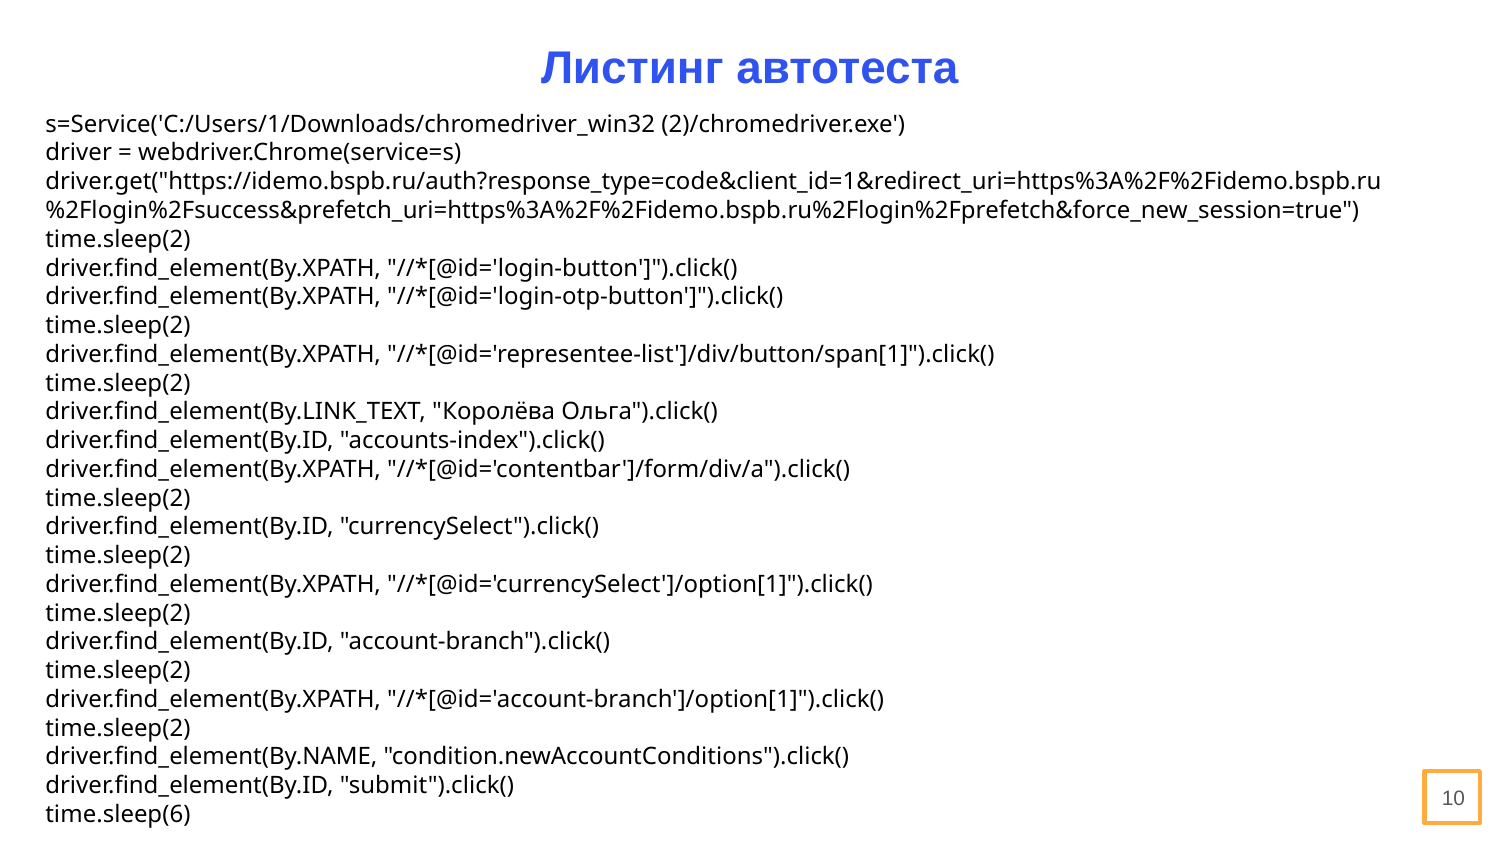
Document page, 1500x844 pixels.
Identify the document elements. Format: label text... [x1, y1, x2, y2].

slide_number 10 [1422, 769, 1482, 825]
text_box s=Service('C:/Users/1/Downloads/chromedriver_win32 (2)/chromedriver.exe') driver = webdriver.Chrome(service=s) driver.get("https://idemo.bspb.ru/auth?response_type=code&client_id=1&redirect_uri=https%3A%2F%2Fidemo.bspb.ru%2Flogin%2Fsuccess&prefetch_uri=https%3A%2F%2Fidemo.bspb.ru%2Flogin%2Fprefetch&force_new_session=true") time.sleep(2) driver.find_element(By.XPATH, "//*[@id='login-button']").click() driver.find_element(By.XPATH, "//*[@id='login-otp-button']").click() time.sleep(2) driver.find_element(By.XPATH, "//*[@id='representee-list']/div/button/span[1]").click() time.sleep(2) driver.find_element(By.LINK_TEXT, "Королёва Ольга").click() driver.find_element(By.ID, "accounts-index").click() driver.find_element(By.XPATH, "//*[@id='contentbar']/form/div/a").click() time.sleep(2) driver.find_element(By.ID, "currencySelect").click() time.sleep(2) driver.find_element(By.XPATH, "//*[@id='currencySelect']/option[1]").click() time.sleep(2) driver.find_element(By.ID, "account-branch").click() time.sleep(2) driver.find_element(By.XPATH, "//*[@id='account-branch']/option[1]").click() time.sleep(2) driver.find_element(By.NAME, "condition.newAccountConditions").click() driver.find_element(By.ID, "submit").click() time.sleep(6) [30, 100, 1470, 835]
title Листинг автотеста [51, 23, 1449, 100]
